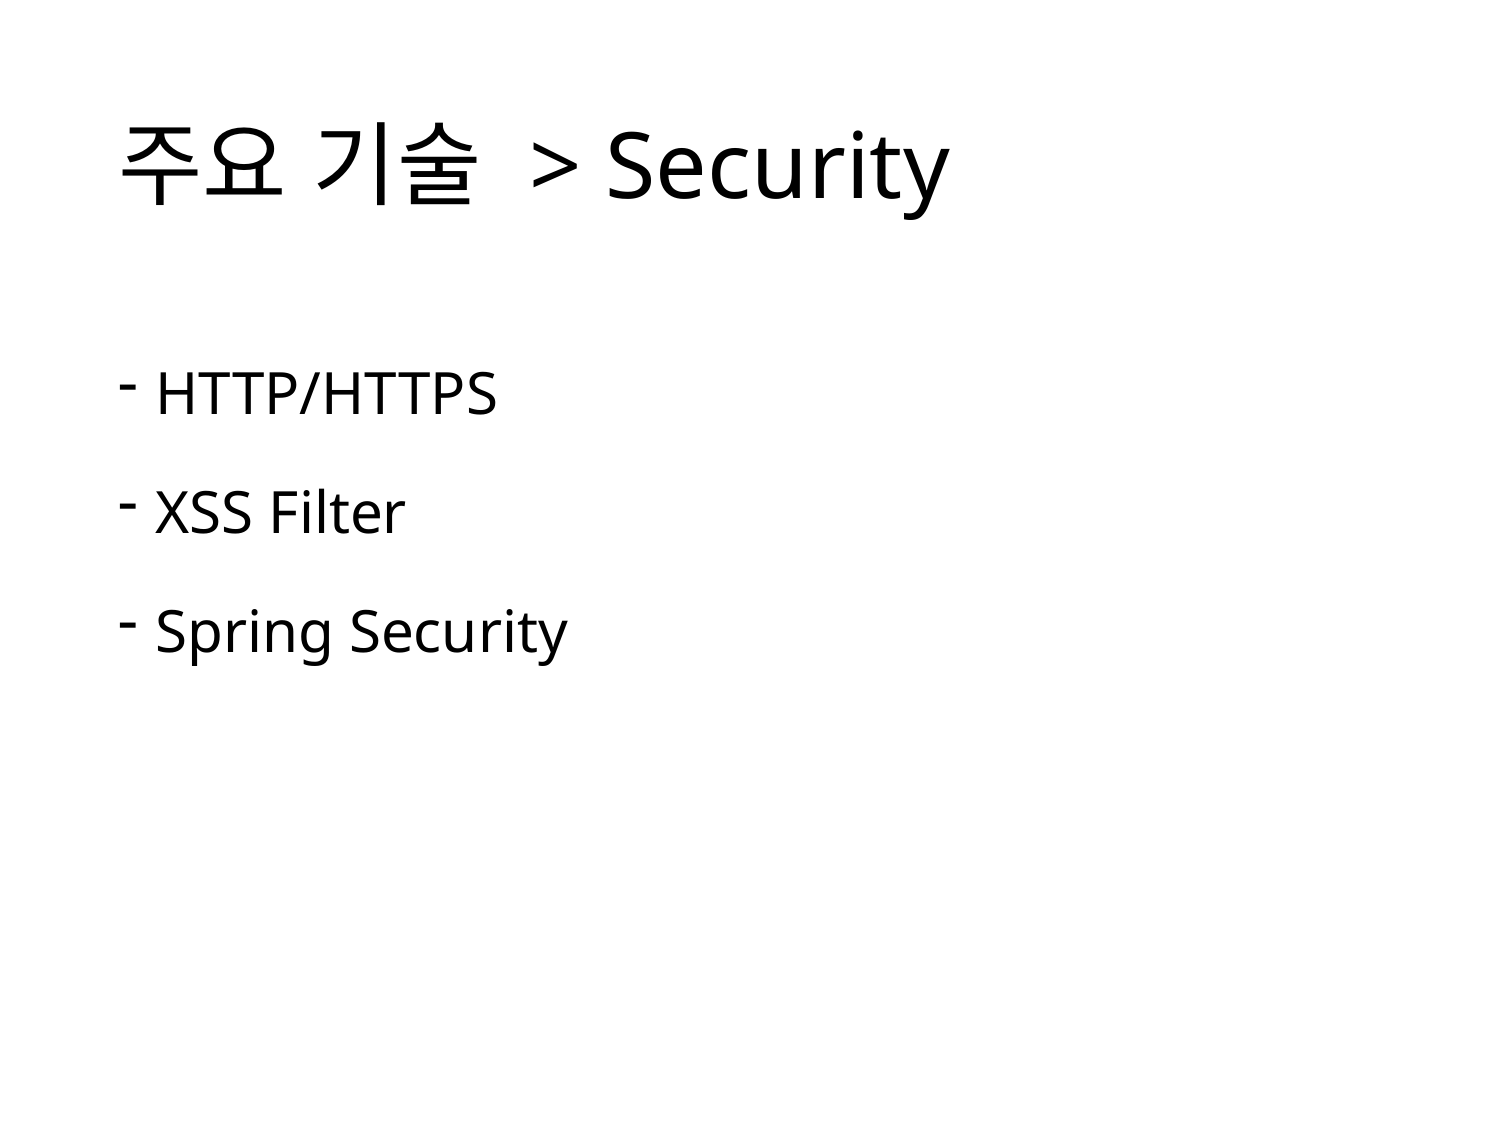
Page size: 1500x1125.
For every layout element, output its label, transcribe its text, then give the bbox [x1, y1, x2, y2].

list HTTP/HTTPS XSS Filter Spring Security [103, 299, 1397, 1014]
title 주요 기술 > Security [103, 59, 1397, 278]
